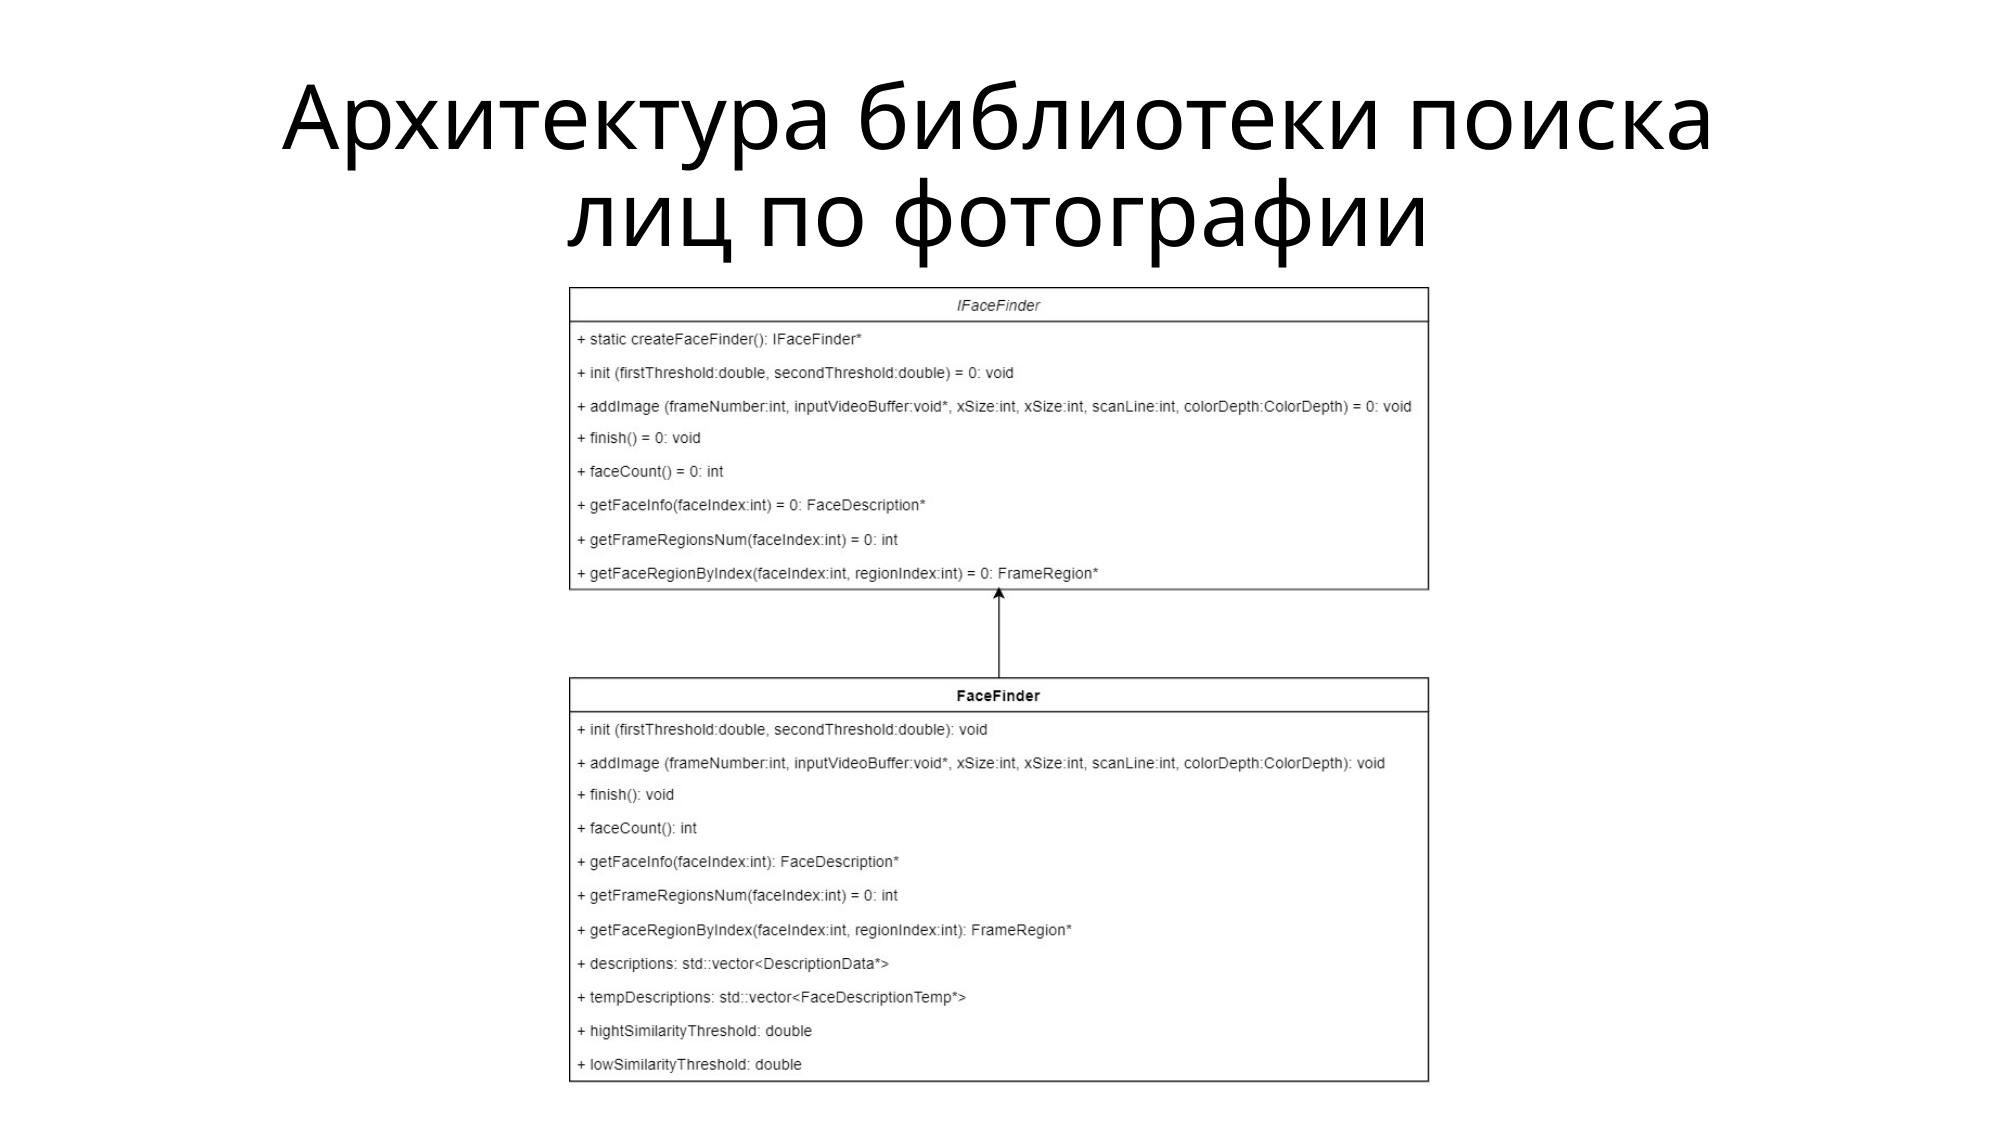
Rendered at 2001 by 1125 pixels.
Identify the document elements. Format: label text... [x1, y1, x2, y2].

picture [569, 287, 1431, 1086]
title Архитектура библиотеки поиска лиц по фотографии [189, 63, 1811, 274]
